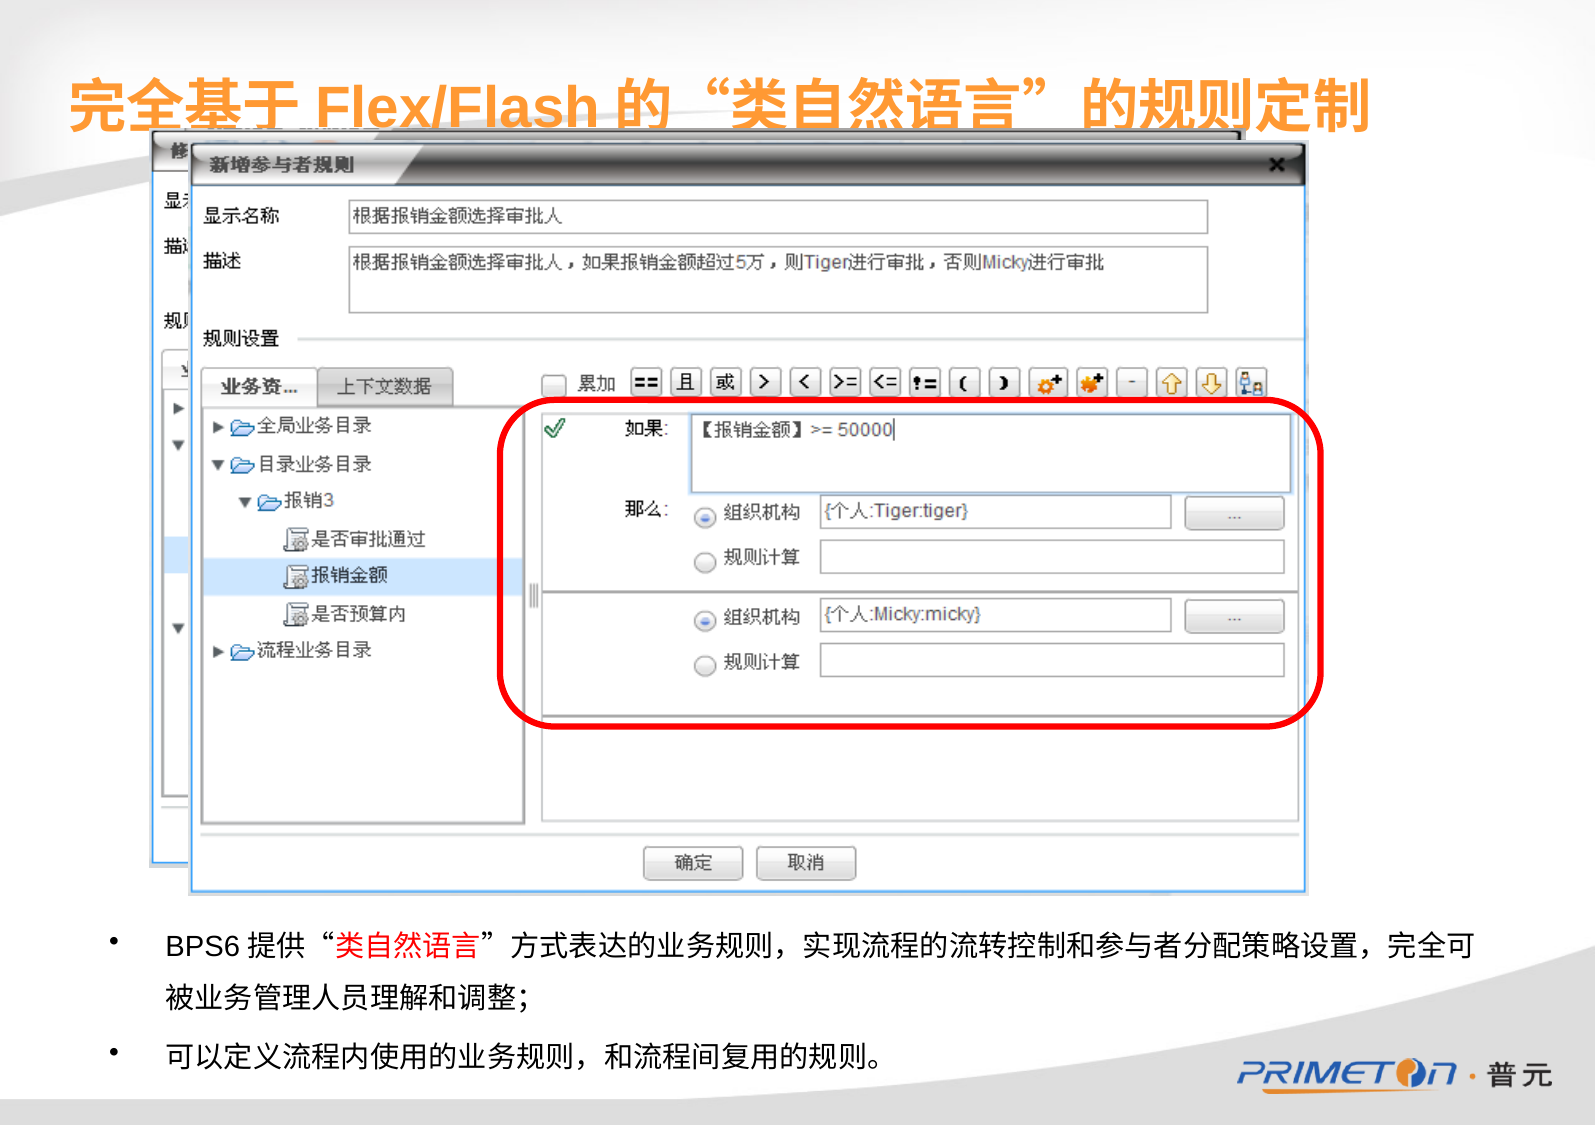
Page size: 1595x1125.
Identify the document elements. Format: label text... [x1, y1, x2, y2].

list BPS6提供“类自然语言”方式表达的业务规则，实现流程的流转控制和参与者分配策略设置，完全可被业务管理人员理解和调整； 可以定义流程内使用的业务规则，和流程间复用的规则。 [93, 902, 1501, 1067]
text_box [188, 140, 1321, 897]
picture [0, 0, 1595, 1125]
title 完全基于Flex/Flash的“类自然语言”的规则定制 [52, 57, 1556, 151]
